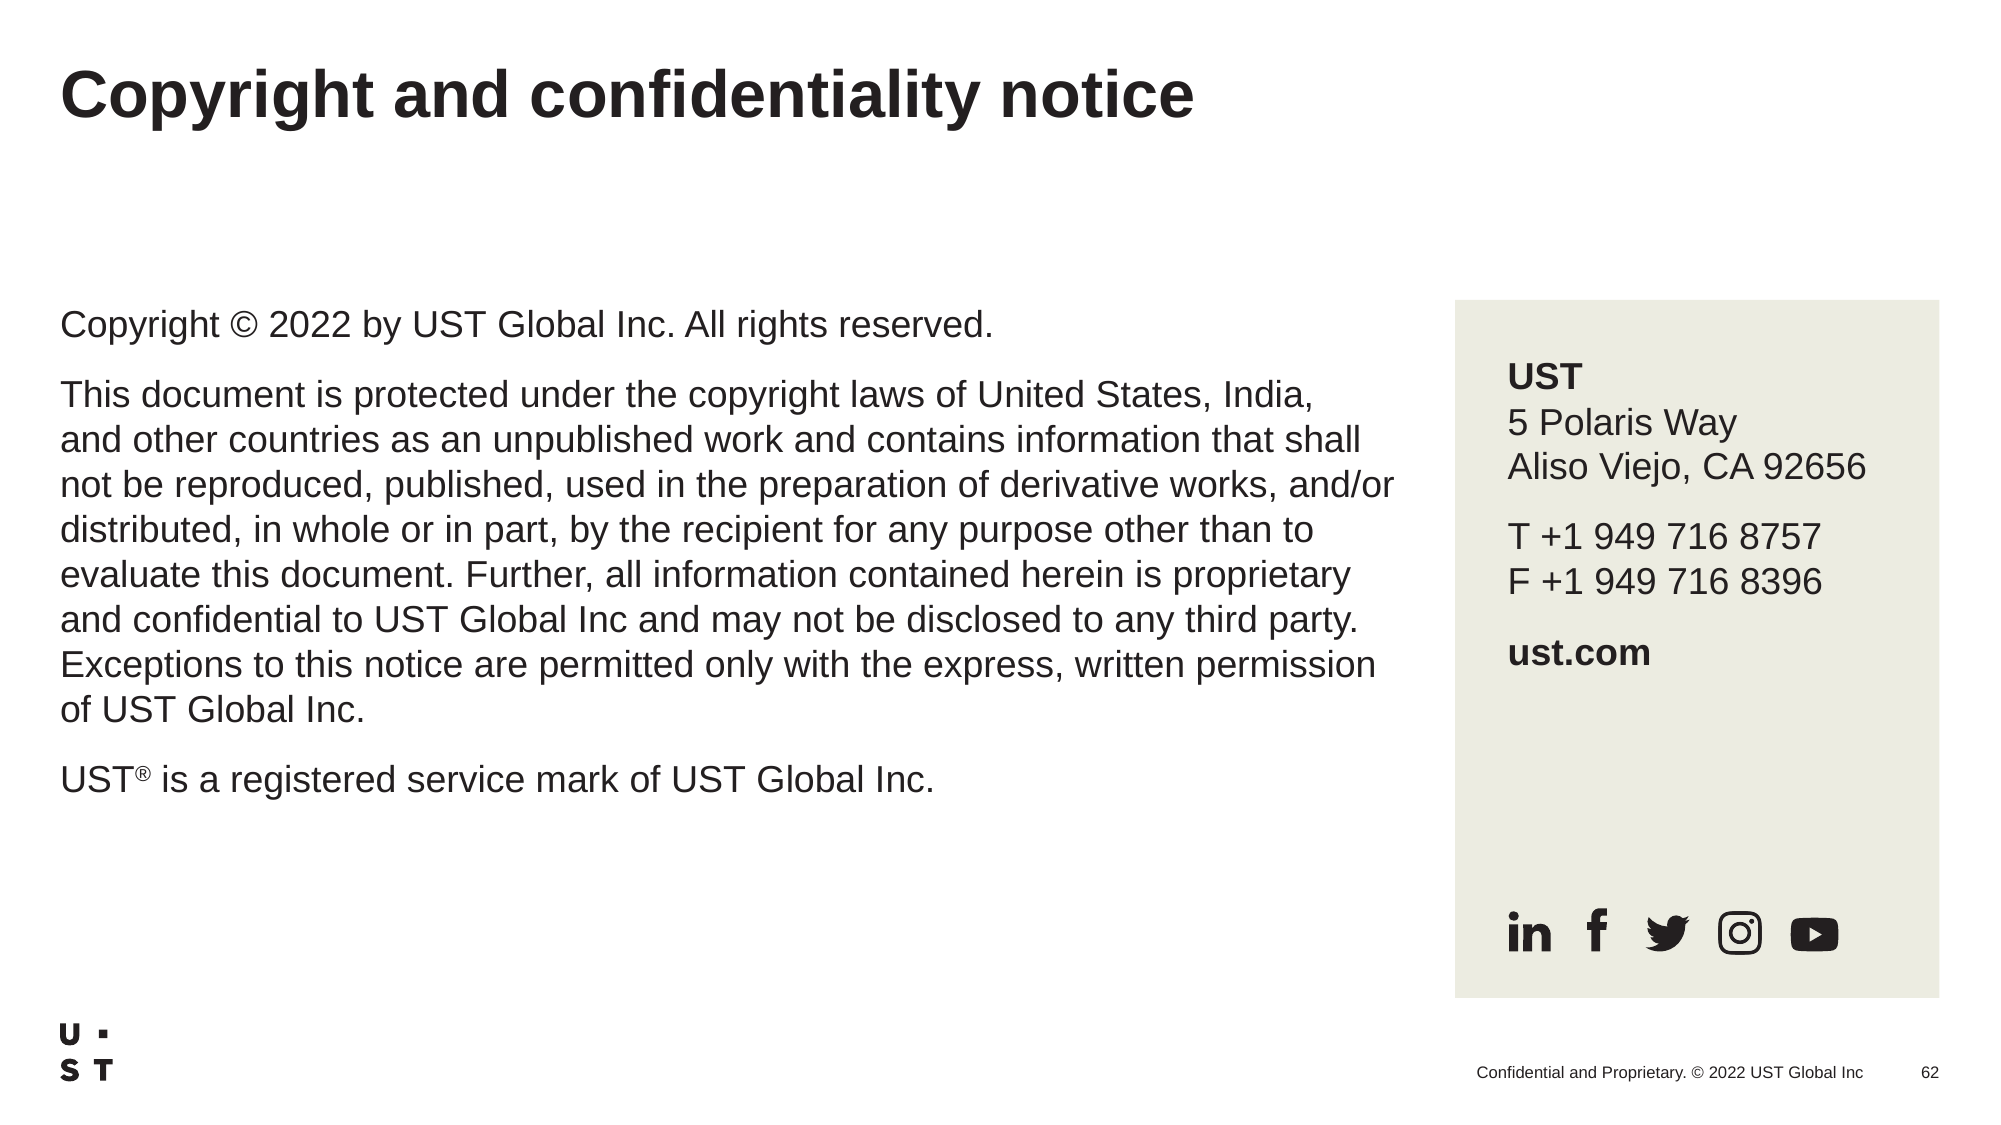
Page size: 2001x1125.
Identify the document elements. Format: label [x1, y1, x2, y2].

picture [1718, 911, 1762, 955]
